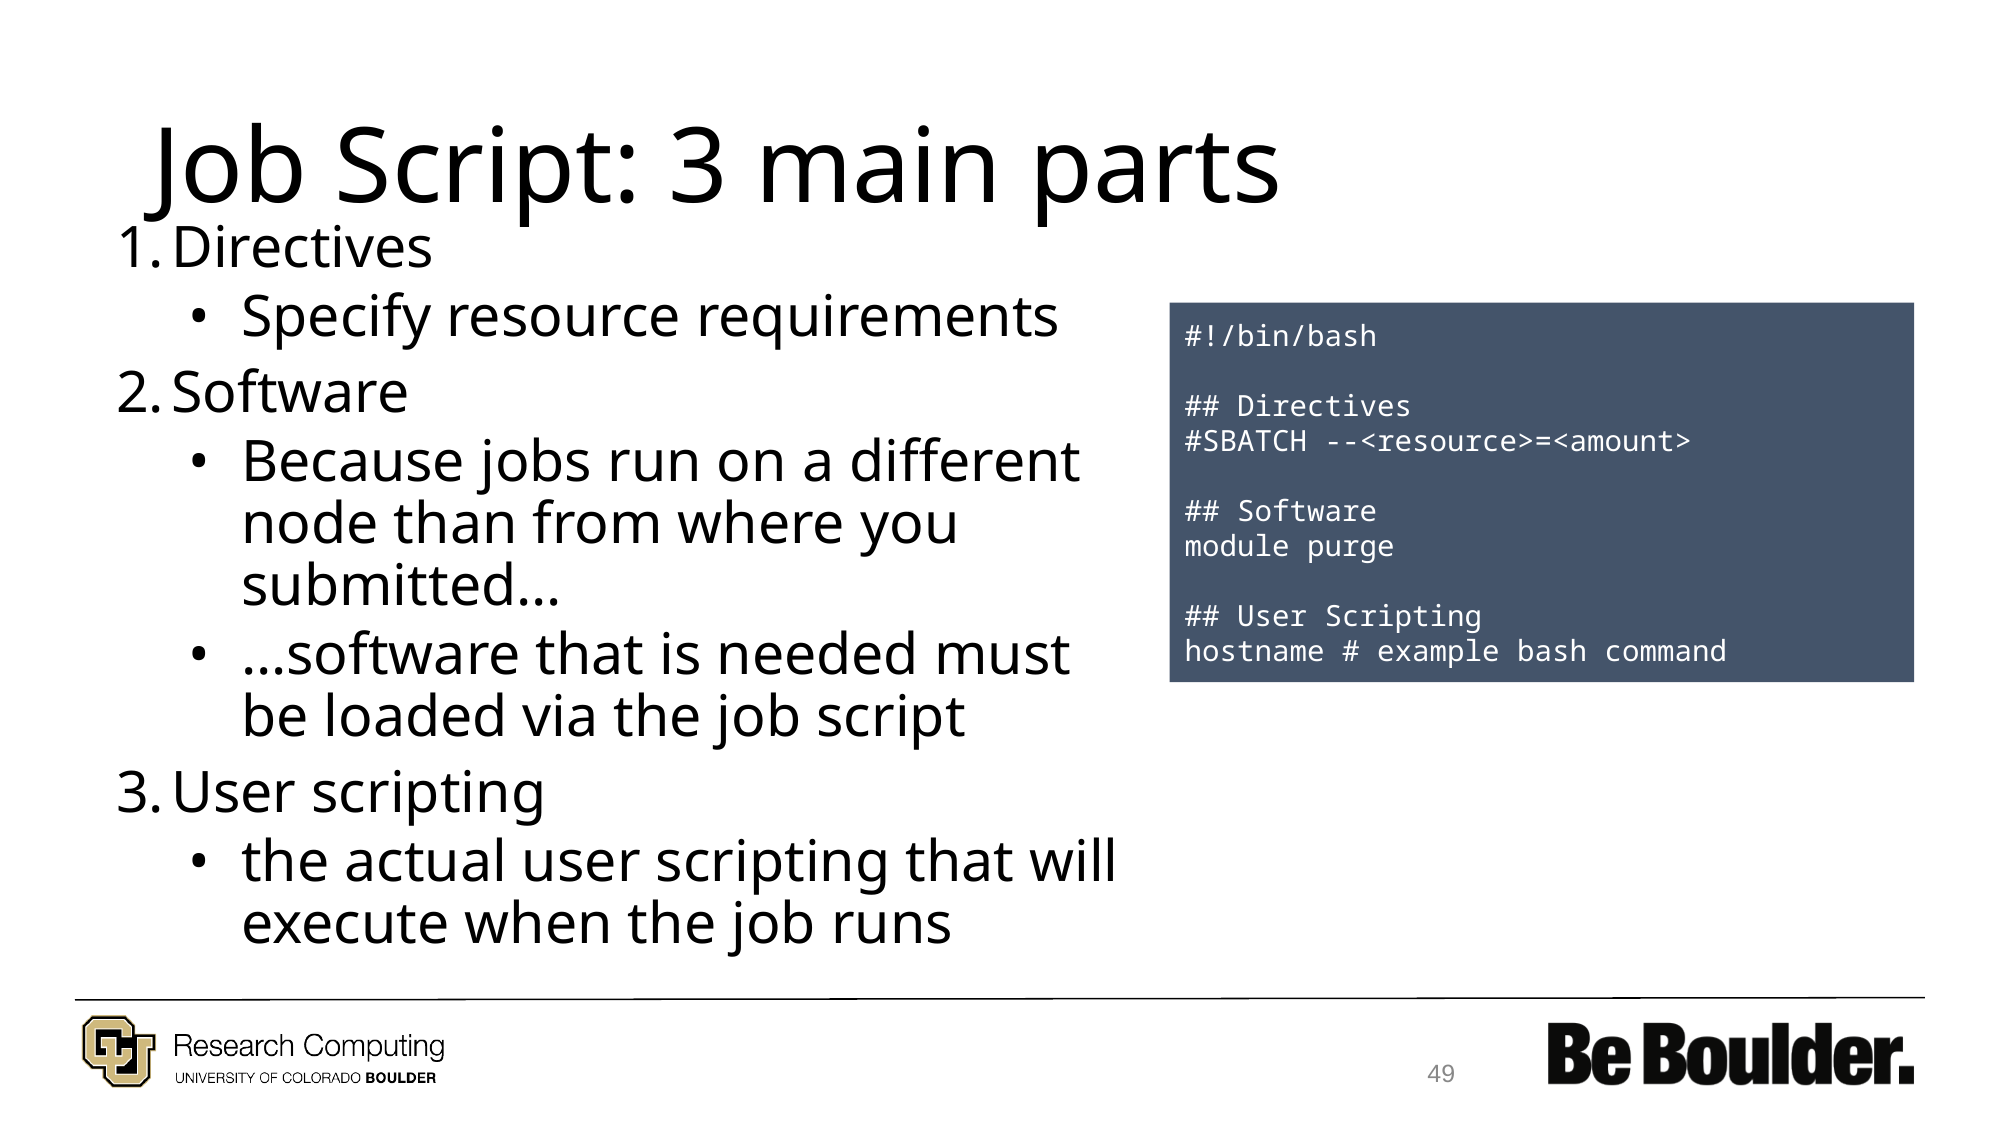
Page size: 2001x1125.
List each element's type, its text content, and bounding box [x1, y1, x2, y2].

slide_number 49 [1412, 1042, 1525, 1103]
picture [81, 1015, 444, 1088]
title Job Script: 3 main parts [137, 59, 1863, 278]
picture [1524, 1015, 1938, 1088]
list Directives Specify resource requirements Software Because jobs run on a different node than from where you submitted… …software that is needed must be loaded via the job script User scripting the actual user scripting that will execute when the job runs [86, 210, 1170, 974]
text_box #!/bin/bash ## Directives #SBATCH --<resource>=<amount> ## Software module purge ## User Scripting hostname # example bash command [1169, 302, 1915, 683]
